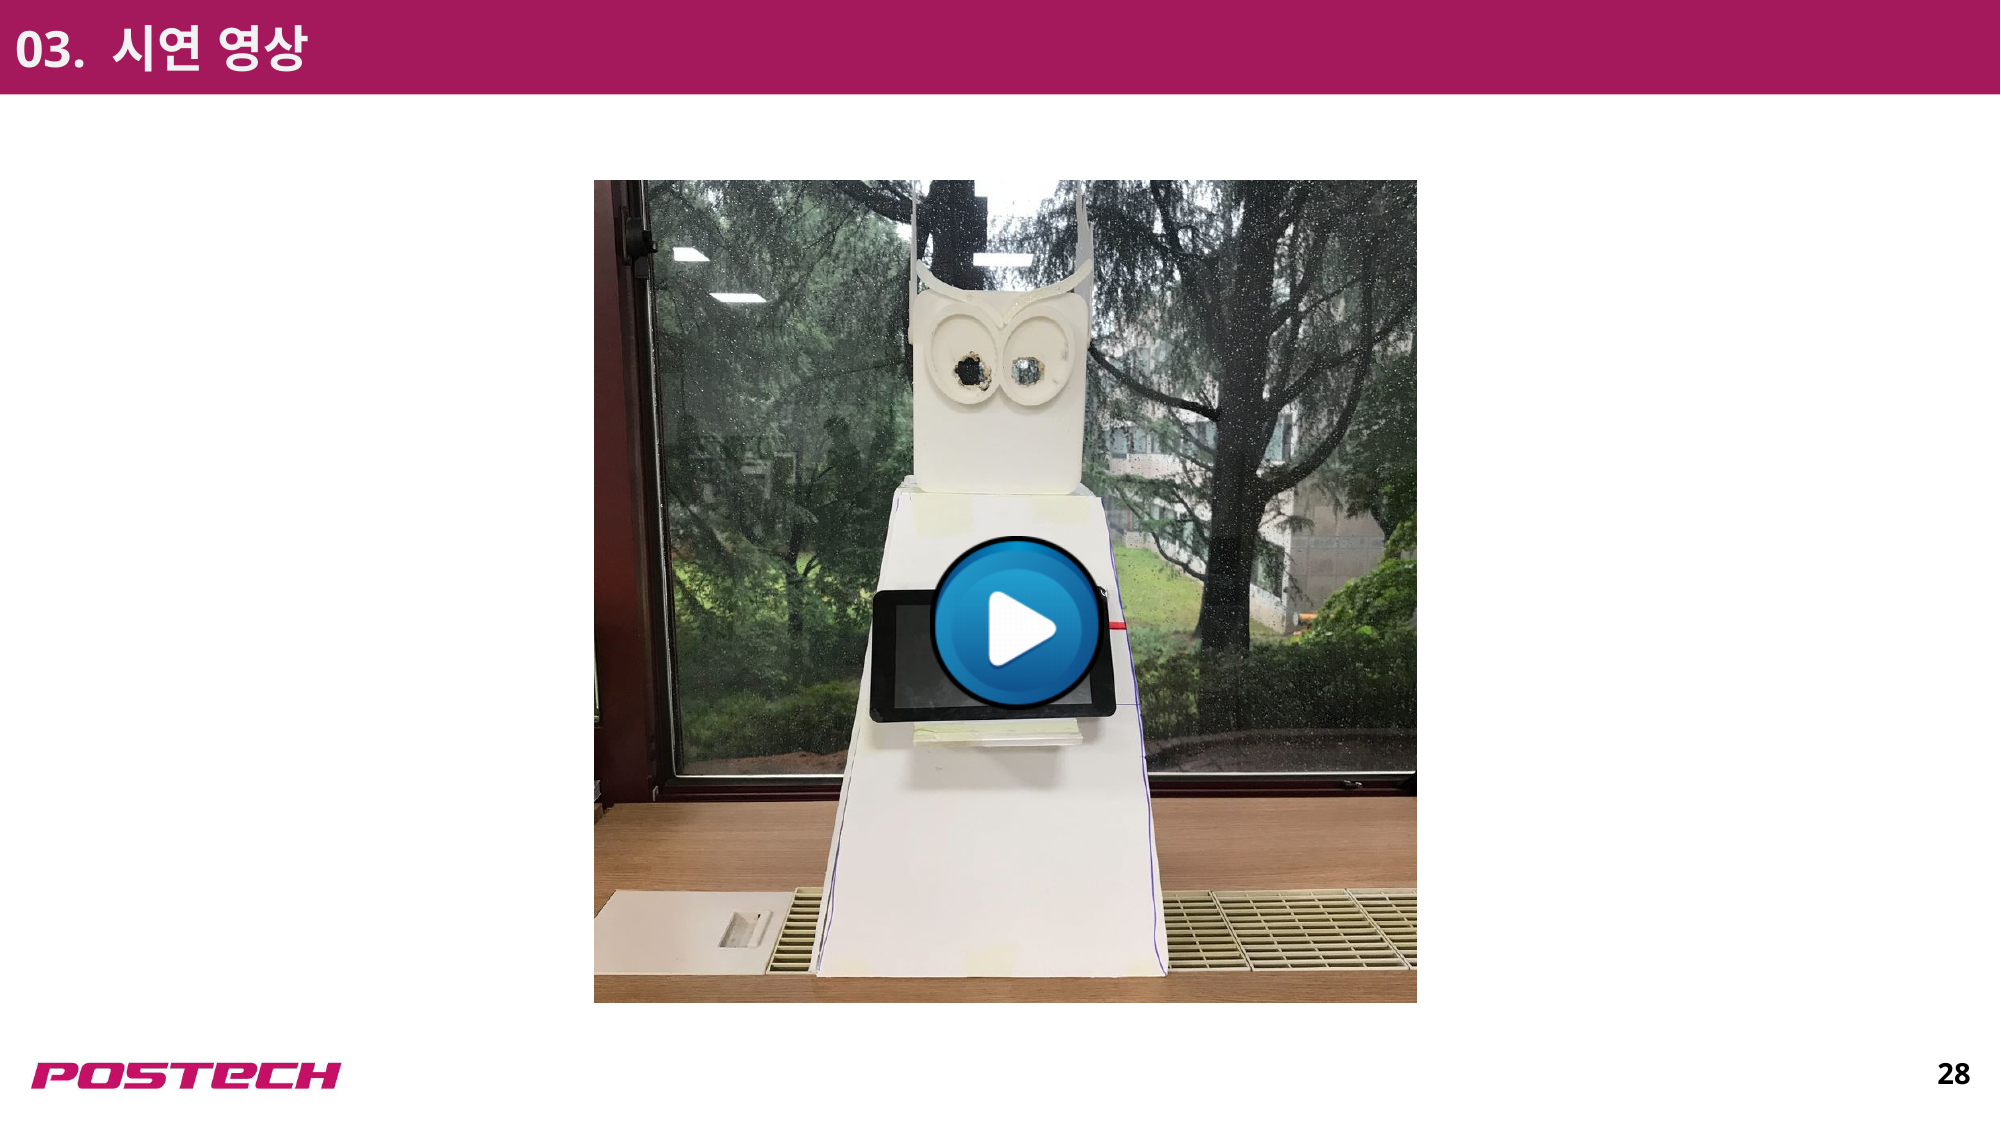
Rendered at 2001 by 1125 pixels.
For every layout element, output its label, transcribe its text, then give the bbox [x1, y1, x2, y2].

slide_number 28 [1535, 1044, 1986, 1105]
picture [594, 180, 1417, 1003]
picture [0, 1024, 365, 1125]
text_box 03. 시연 영상 [0, 0, 2000, 95]
